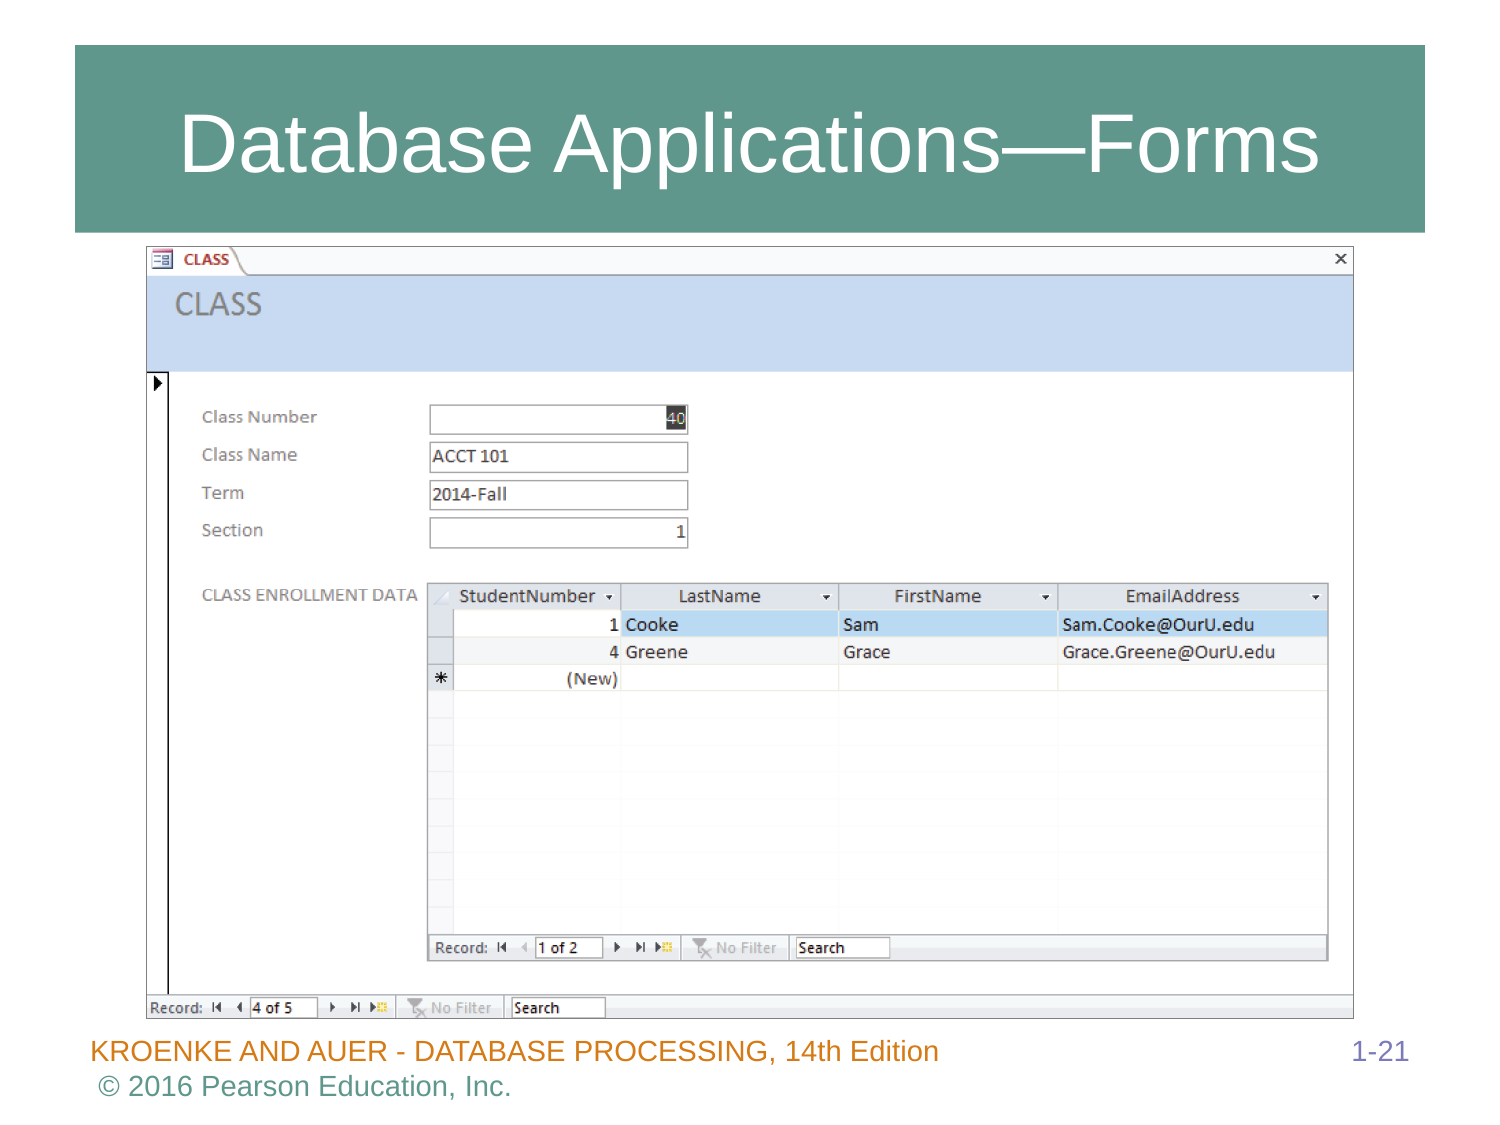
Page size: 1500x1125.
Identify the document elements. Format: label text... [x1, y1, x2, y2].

footer KROENKE AND AUER - DATABASE PROCESSING, 14th Edition © 2016 Pearson Education, Inc. [74, 1024, 963, 1104]
picture [146, 245, 1354, 1020]
title Database Applications—Forms [74, 44, 1426, 233]
slide_number 1-21 [1074, 1024, 1426, 1103]
